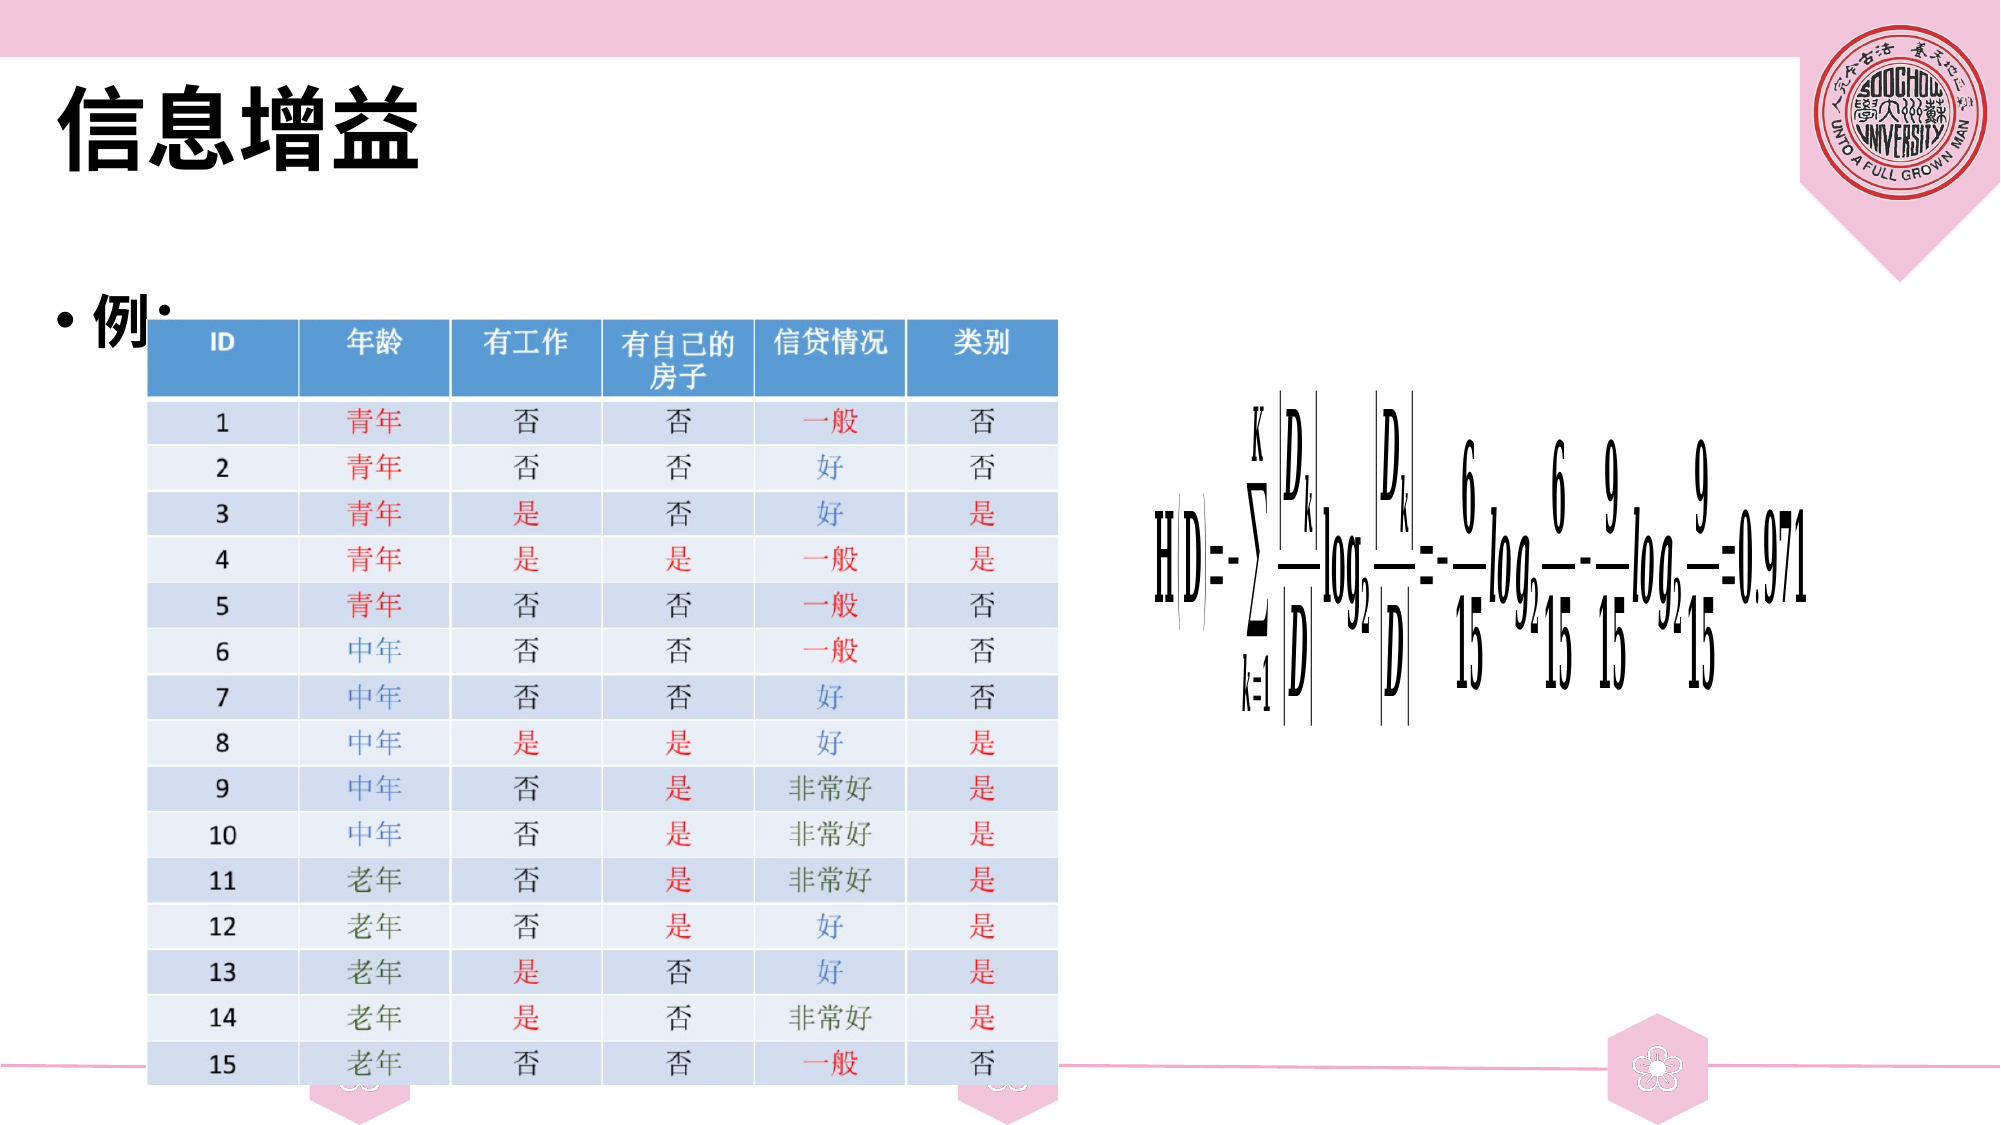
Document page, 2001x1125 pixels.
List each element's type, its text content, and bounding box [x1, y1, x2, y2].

title 信息增益 [40, 25, 1766, 242]
list 例： [40, 242, 1954, 1028]
picture [146, 319, 1059, 1093]
picture [1811, 23, 1989, 202]
picture [1629, 1043, 1685, 1093]
